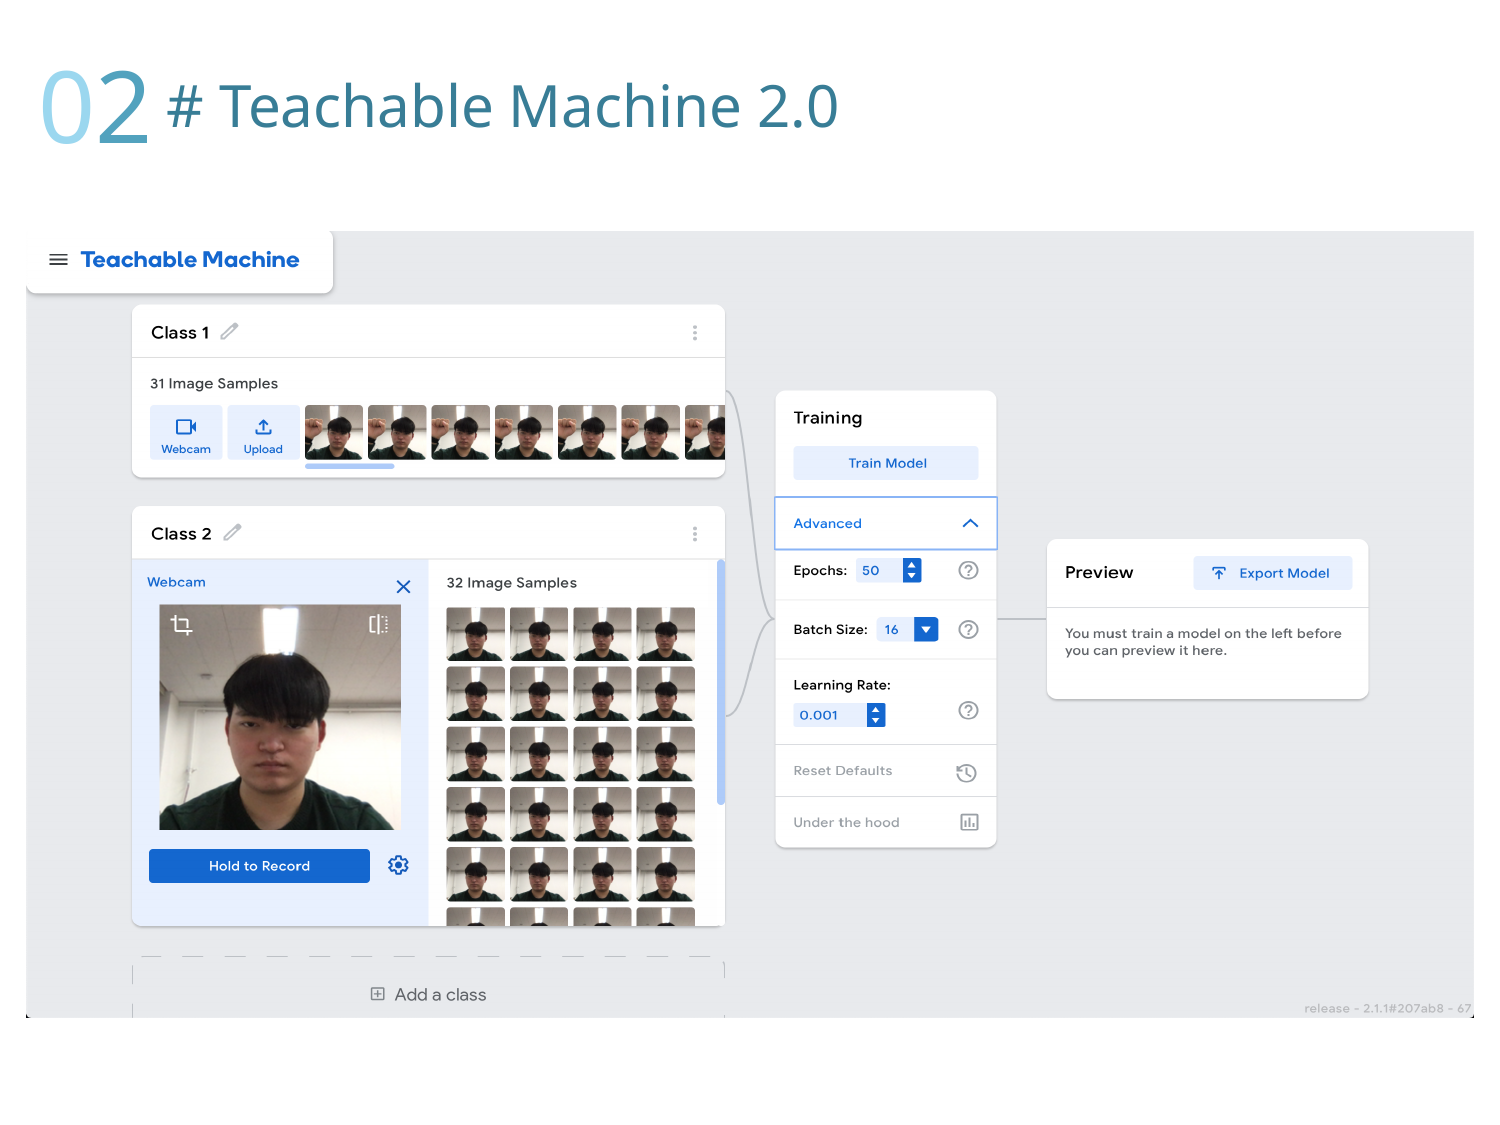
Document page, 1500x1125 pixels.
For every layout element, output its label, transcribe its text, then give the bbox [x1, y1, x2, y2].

picture [26, 231, 1474, 1018]
text_box 02 [23, 36, 201, 172]
text_box # Teachable Machine 2.0 [152, 61, 1103, 147]
